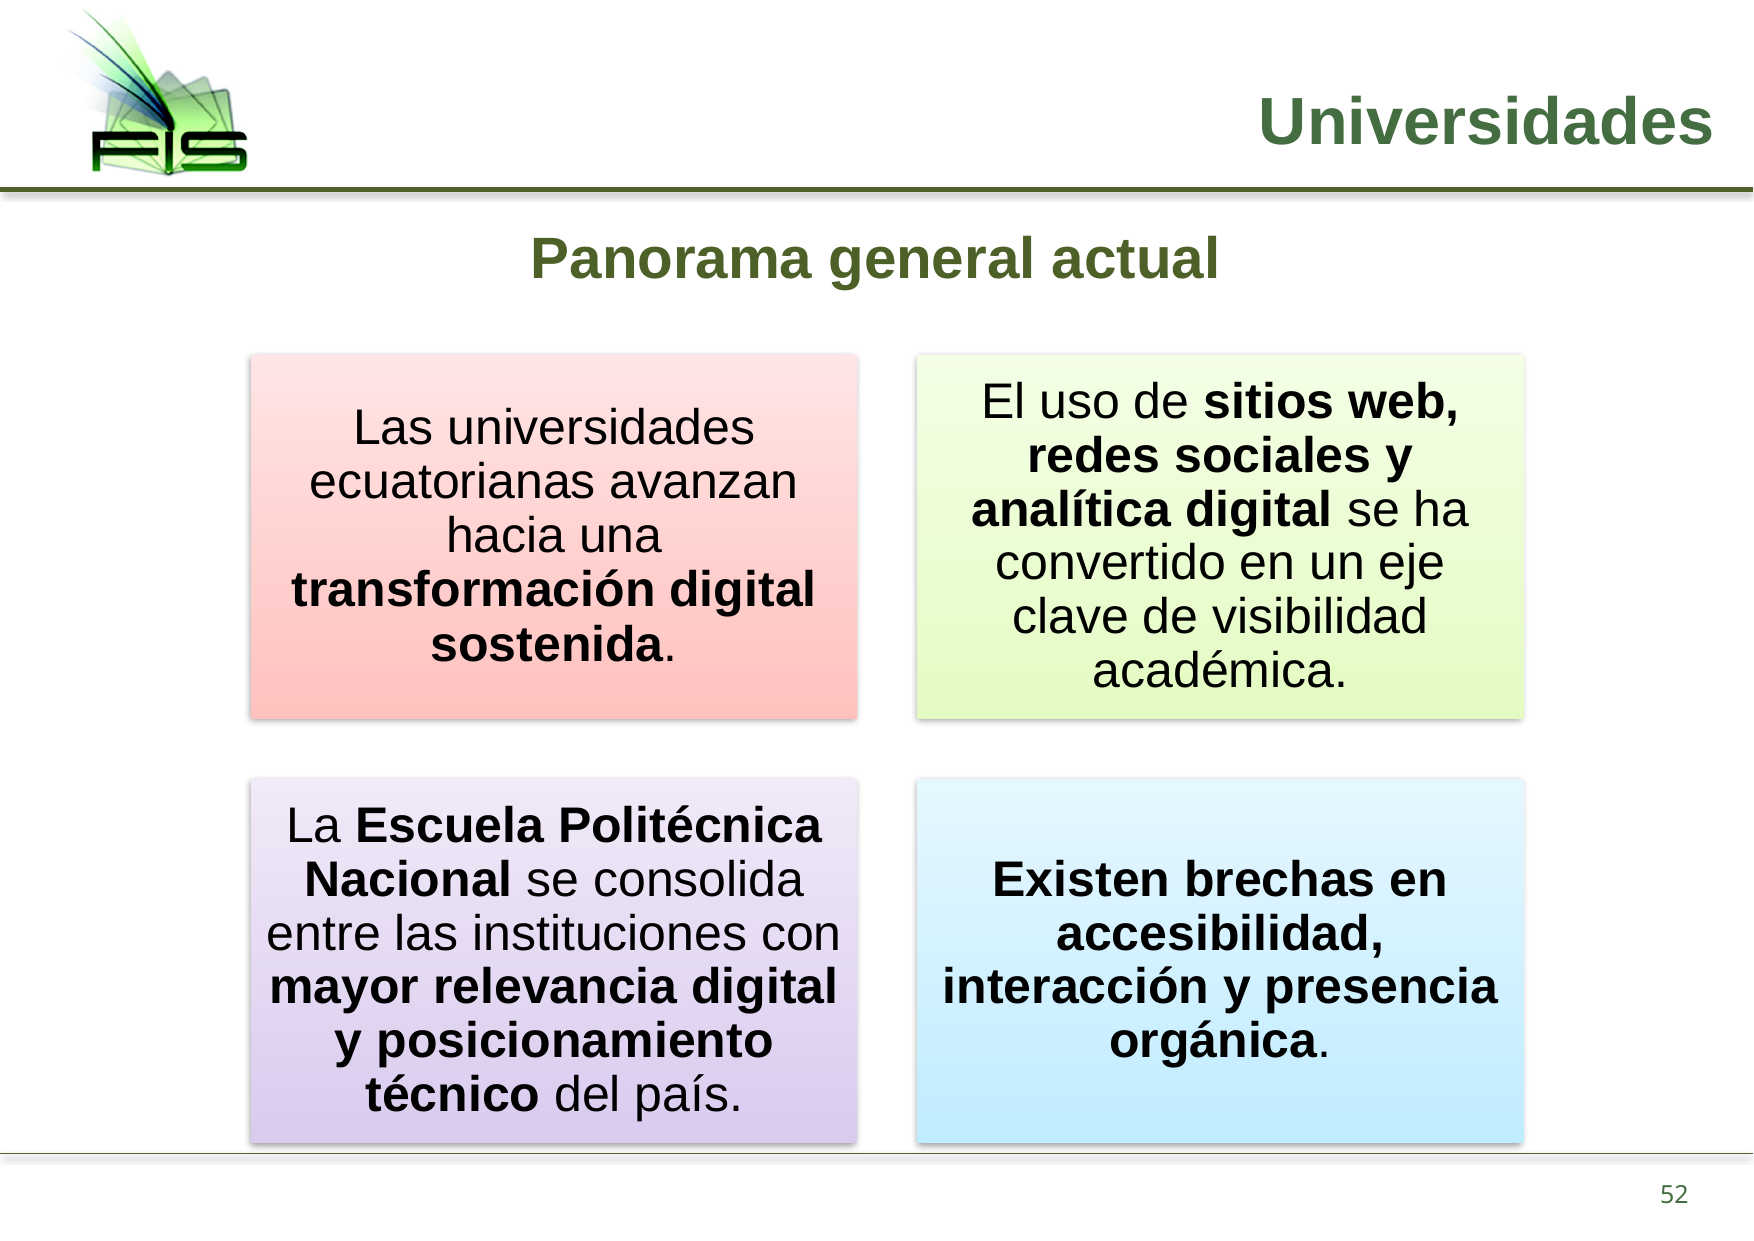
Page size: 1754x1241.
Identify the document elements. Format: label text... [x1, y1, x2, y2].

text_box Universidades [801, 70, 1730, 166]
picture [61, 8, 251, 178]
text_box Panorama general actual [293, 213, 1459, 299]
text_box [47, 354, 1727, 1144]
slide_number 52 [1296, 1162, 1706, 1229]
